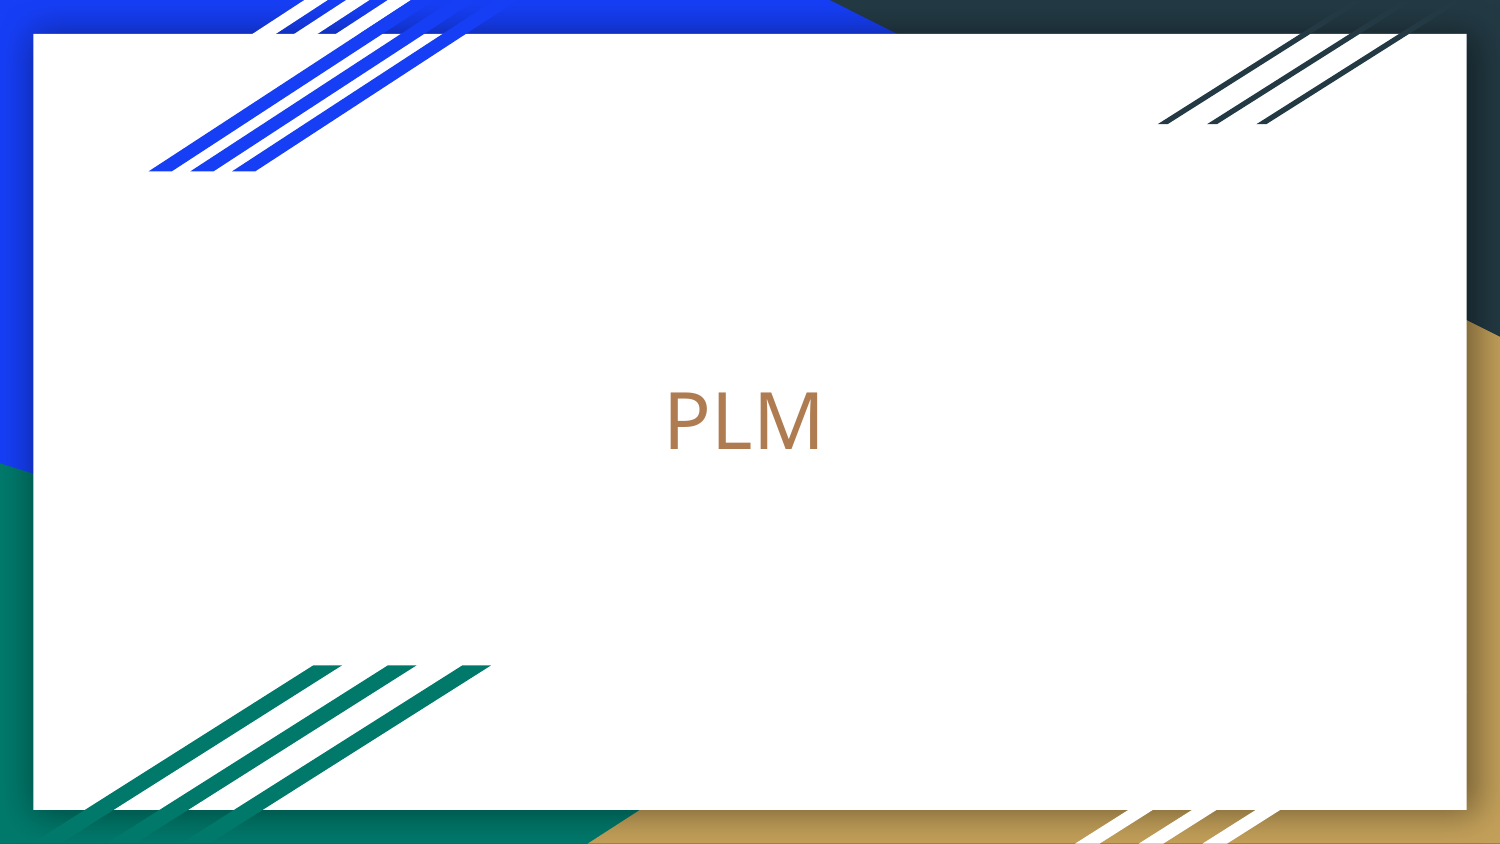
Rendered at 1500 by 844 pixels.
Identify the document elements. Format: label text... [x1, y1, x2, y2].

title PLM [304, 298, 1185, 537]
